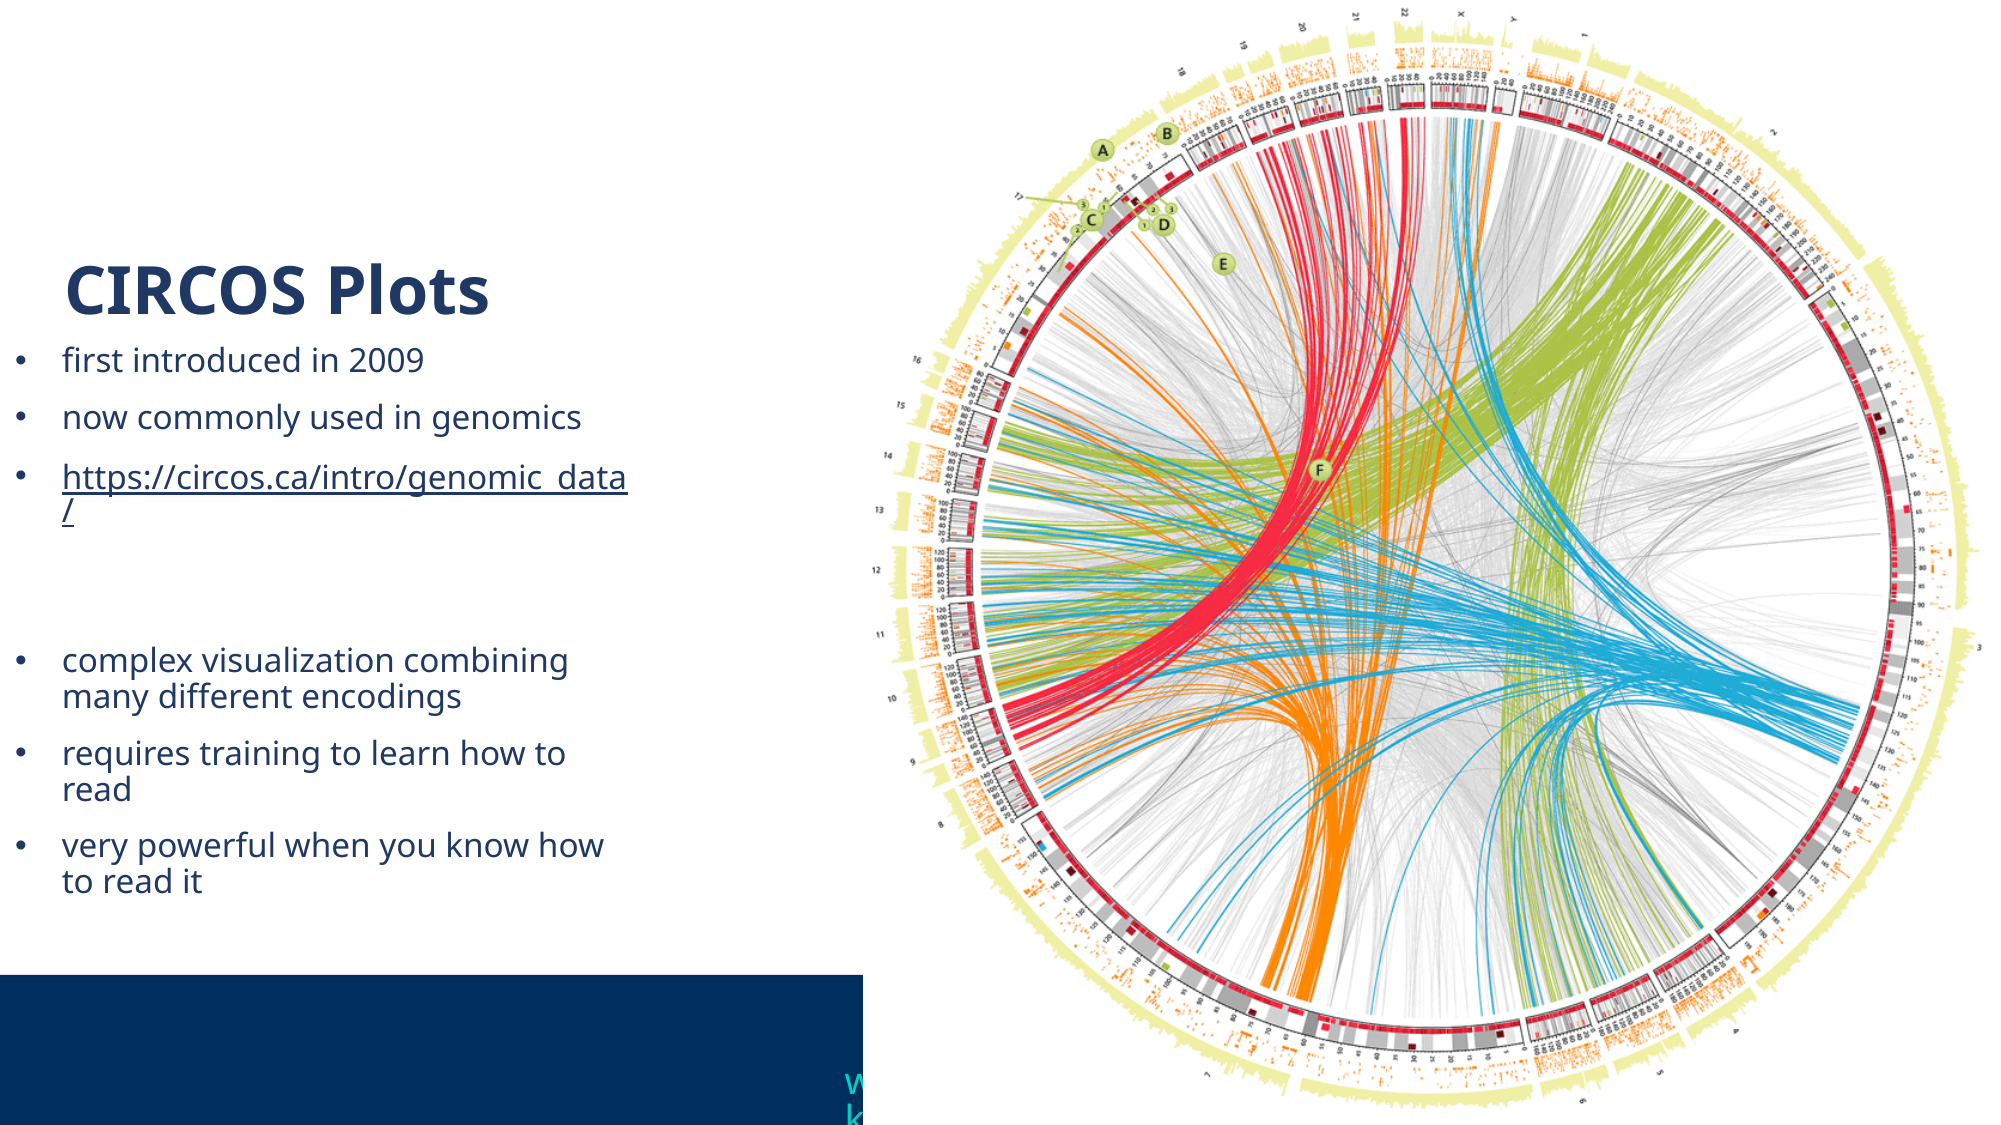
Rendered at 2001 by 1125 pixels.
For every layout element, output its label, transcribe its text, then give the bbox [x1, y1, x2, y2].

list first introduced in 2009 now commonly used in genomics https://circos.ca/intro/genomic_data/ complex visualization combining many different encodings requires training to learn how to read very powerful when you know how to read it [0, 336, 646, 962]
title CIRCOS Plots [49, 73, 646, 336]
picture [850, 0, 2000, 1125]
